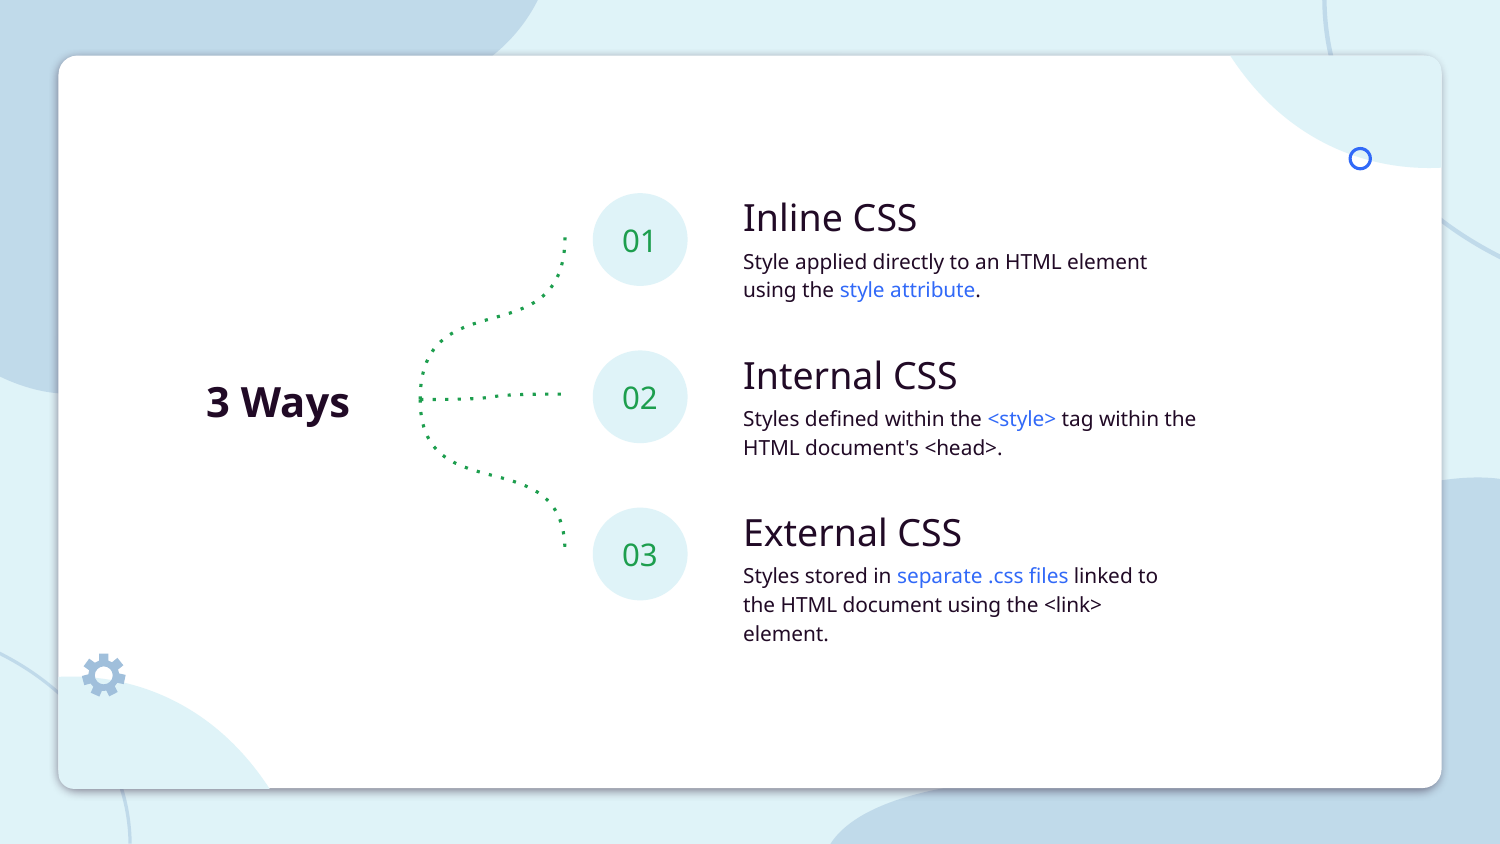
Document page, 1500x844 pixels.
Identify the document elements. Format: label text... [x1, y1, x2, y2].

text_box 3 Ways [125, 353, 414, 416]
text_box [419, 236, 566, 393]
text_box Internal CSS [728, 326, 1290, 412]
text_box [419, 393, 566, 398]
text_box [81, 653, 126, 697]
text_box Inline CSS [728, 168, 1290, 255]
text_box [419, 399, 566, 552]
text_box [1350, 148, 1371, 169]
text_box External CSS [728, 483, 1290, 569]
text_box 01 [592, 193, 688, 286]
text_box Styles defined within the <style> tag within the HTML document's <head>. [728, 386, 1250, 450]
text_box Styles stored in separate .css files linked to the HTML document using the <link> element. [728, 544, 1207, 608]
text_box 03 [592, 507, 688, 601]
text_box Style applied directly to an HTML element using the style attribute. [728, 229, 1214, 293]
text_box 02 [592, 350, 688, 444]
